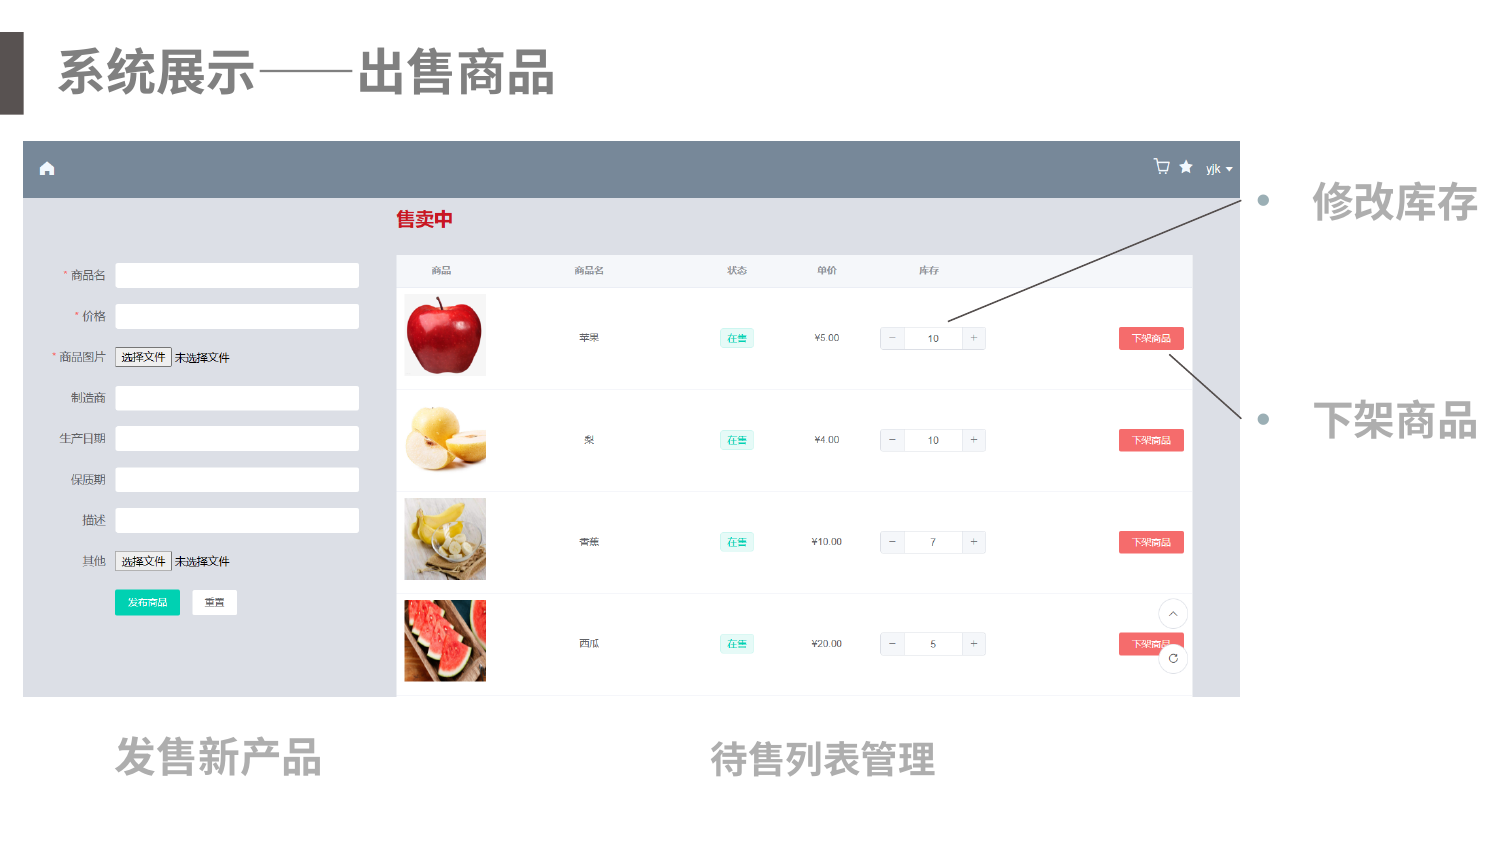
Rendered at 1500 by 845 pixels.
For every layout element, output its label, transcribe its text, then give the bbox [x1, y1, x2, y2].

text_box 系统展示——出售商品 [41, 33, 644, 109]
text_box 待售列表管理 [695, 729, 1095, 789]
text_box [1169, 354, 1242, 420]
picture [23, 140, 1240, 698]
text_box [947, 200, 1242, 322]
text_box 下架商品 [1243, 386, 1500, 452]
text_box 发售新产品 [100, 723, 408, 789]
text_box 修改库存 [1243, 168, 1500, 233]
text_box [0, 30, 26, 117]
